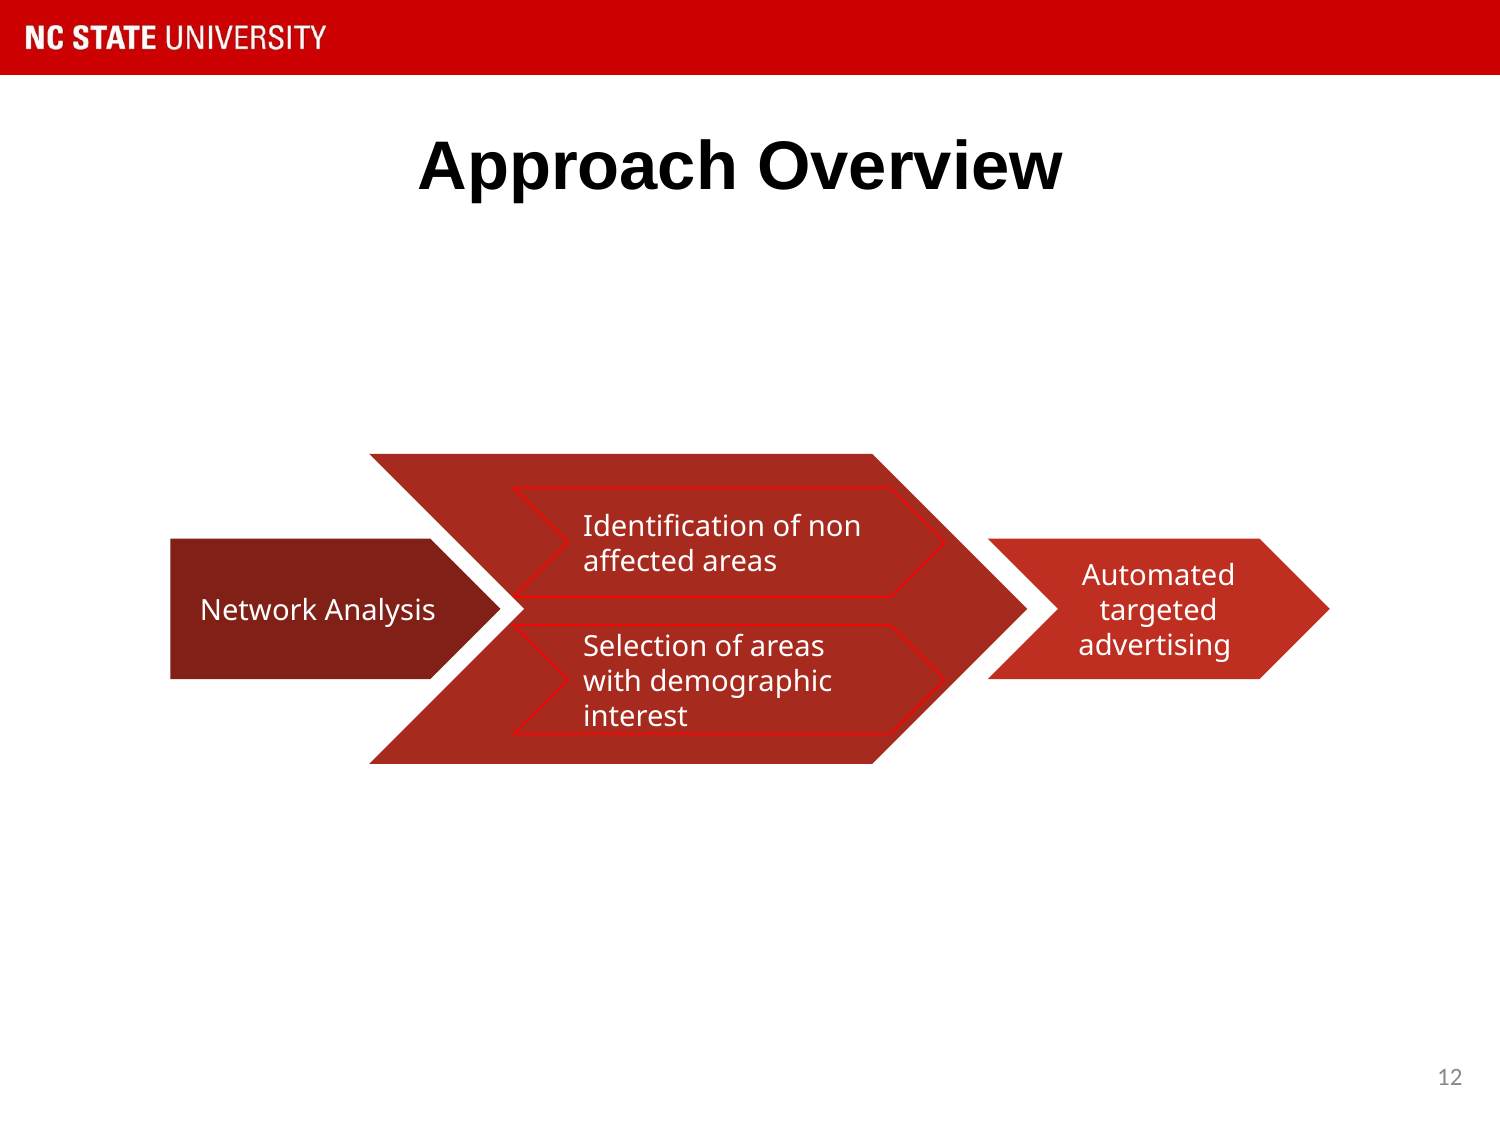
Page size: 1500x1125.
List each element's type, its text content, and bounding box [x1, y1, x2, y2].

text_box [369, 453, 1028, 764]
text_box Automated targeted advertising [987, 538, 1330, 680]
text_box Selection of areas with demographic interest [513, 624, 945, 734]
slide_number 12 [1127, 1045, 1478, 1106]
text_box Approach Overview [280, 106, 1220, 219]
picture [0, 0, 1500, 75]
text_box Identification of non affected areas [513, 487, 945, 597]
text_box Network Analysis [170, 538, 501, 680]
